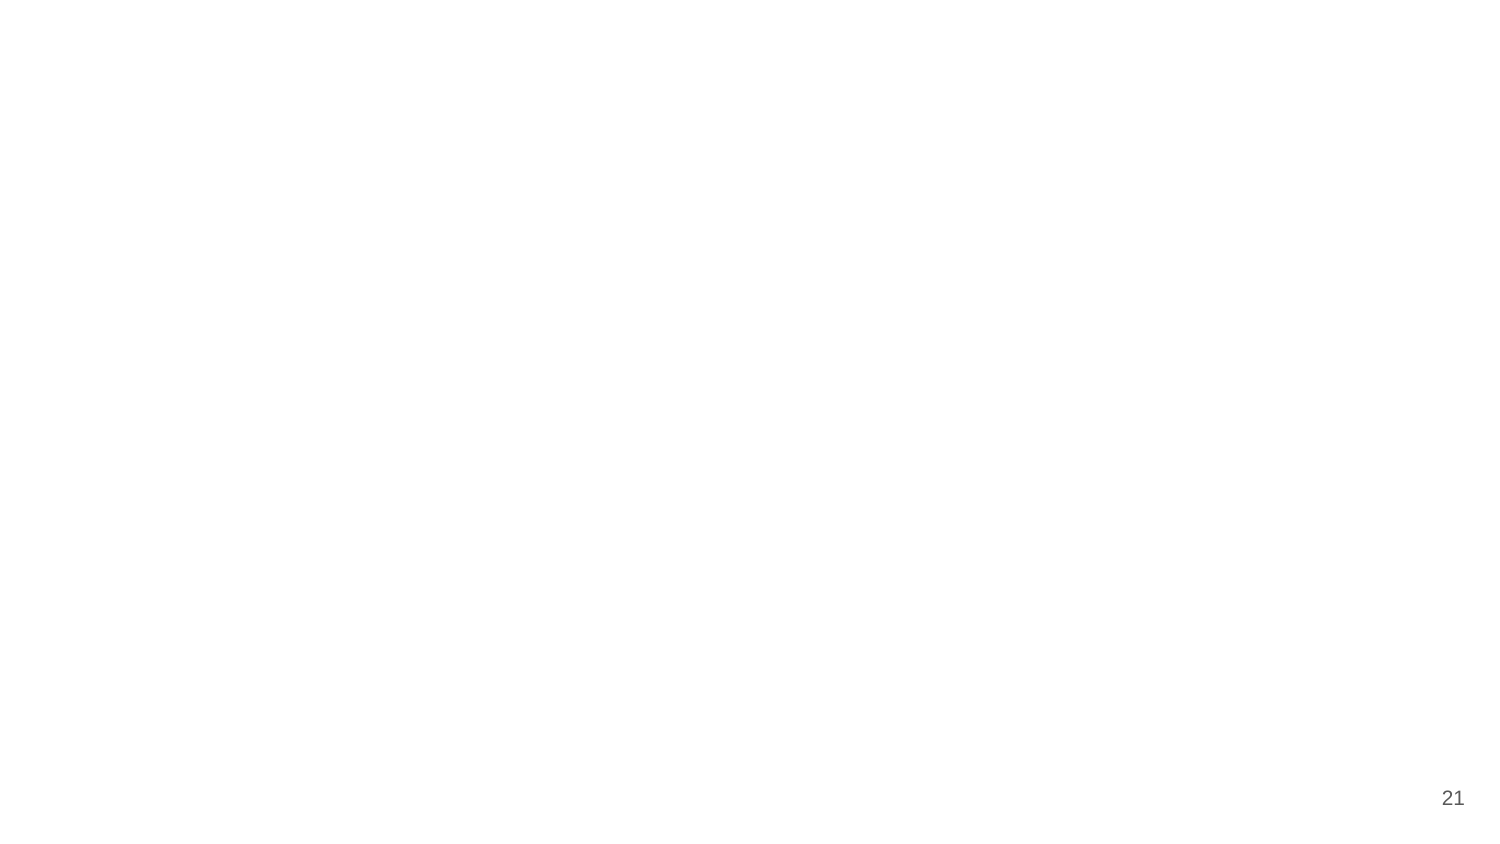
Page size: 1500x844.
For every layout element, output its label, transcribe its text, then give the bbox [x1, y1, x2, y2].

slide_number 21 [1389, 764, 1480, 830]
